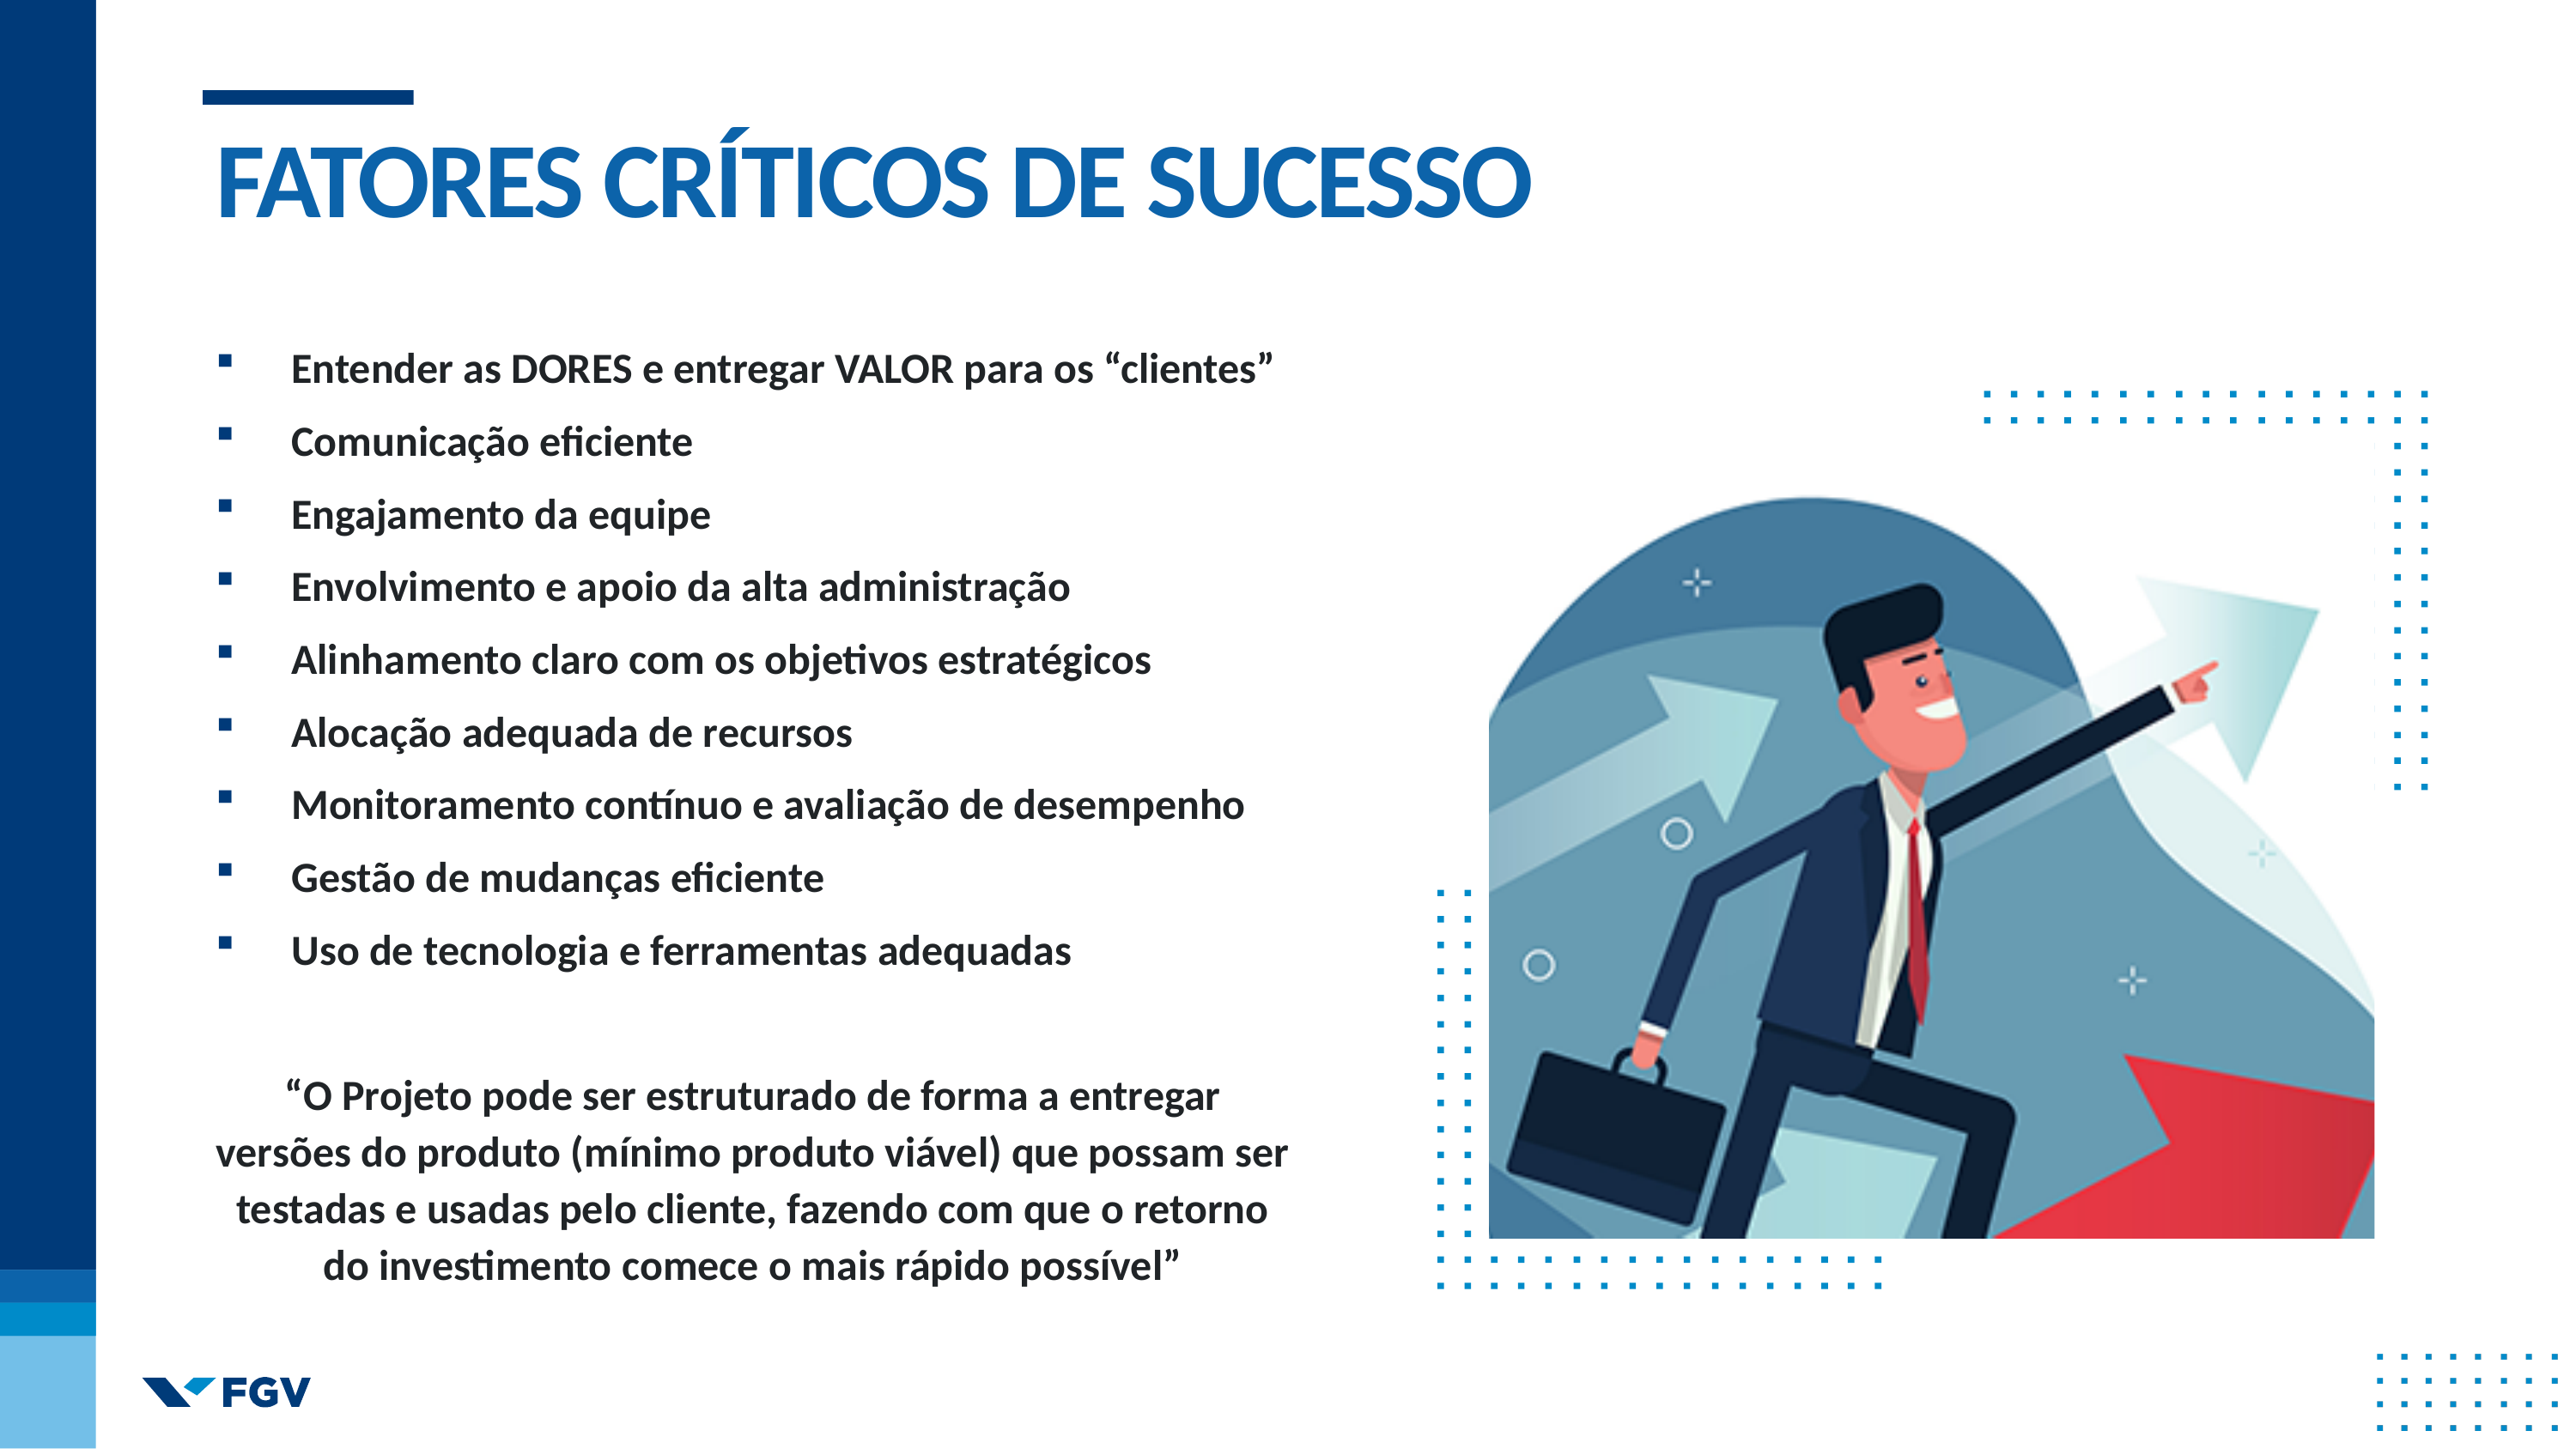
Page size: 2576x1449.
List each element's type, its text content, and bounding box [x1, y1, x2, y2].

picture [2377, 1352, 2575, 1431]
title FATORES CRÍTICOS DE SUCESSO [203, 104, 2373, 246]
list Entender as DORES e entregar VALOR para os “clientes” Comunicação eficiente Engajamento da equipe Envolvimento e apoio da alta administração Alinhamento claro com os objetivos estratégicos Alocação adequada de recursos Monitoramento contínuo e avaliação de desempenho Gestão de mudanças eficiente Uso de tecnologia e ferramentas adequadas “O Projeto pode ser estruturado de forma a entregar versões do produto (mínimo produto viável) que possam ser testadas e usadas pelo cliente, fazendo com que o retorno do investimento comece o mais rápido possível” [203, 329, 1303, 1352]
picture [1489, 441, 2375, 1239]
